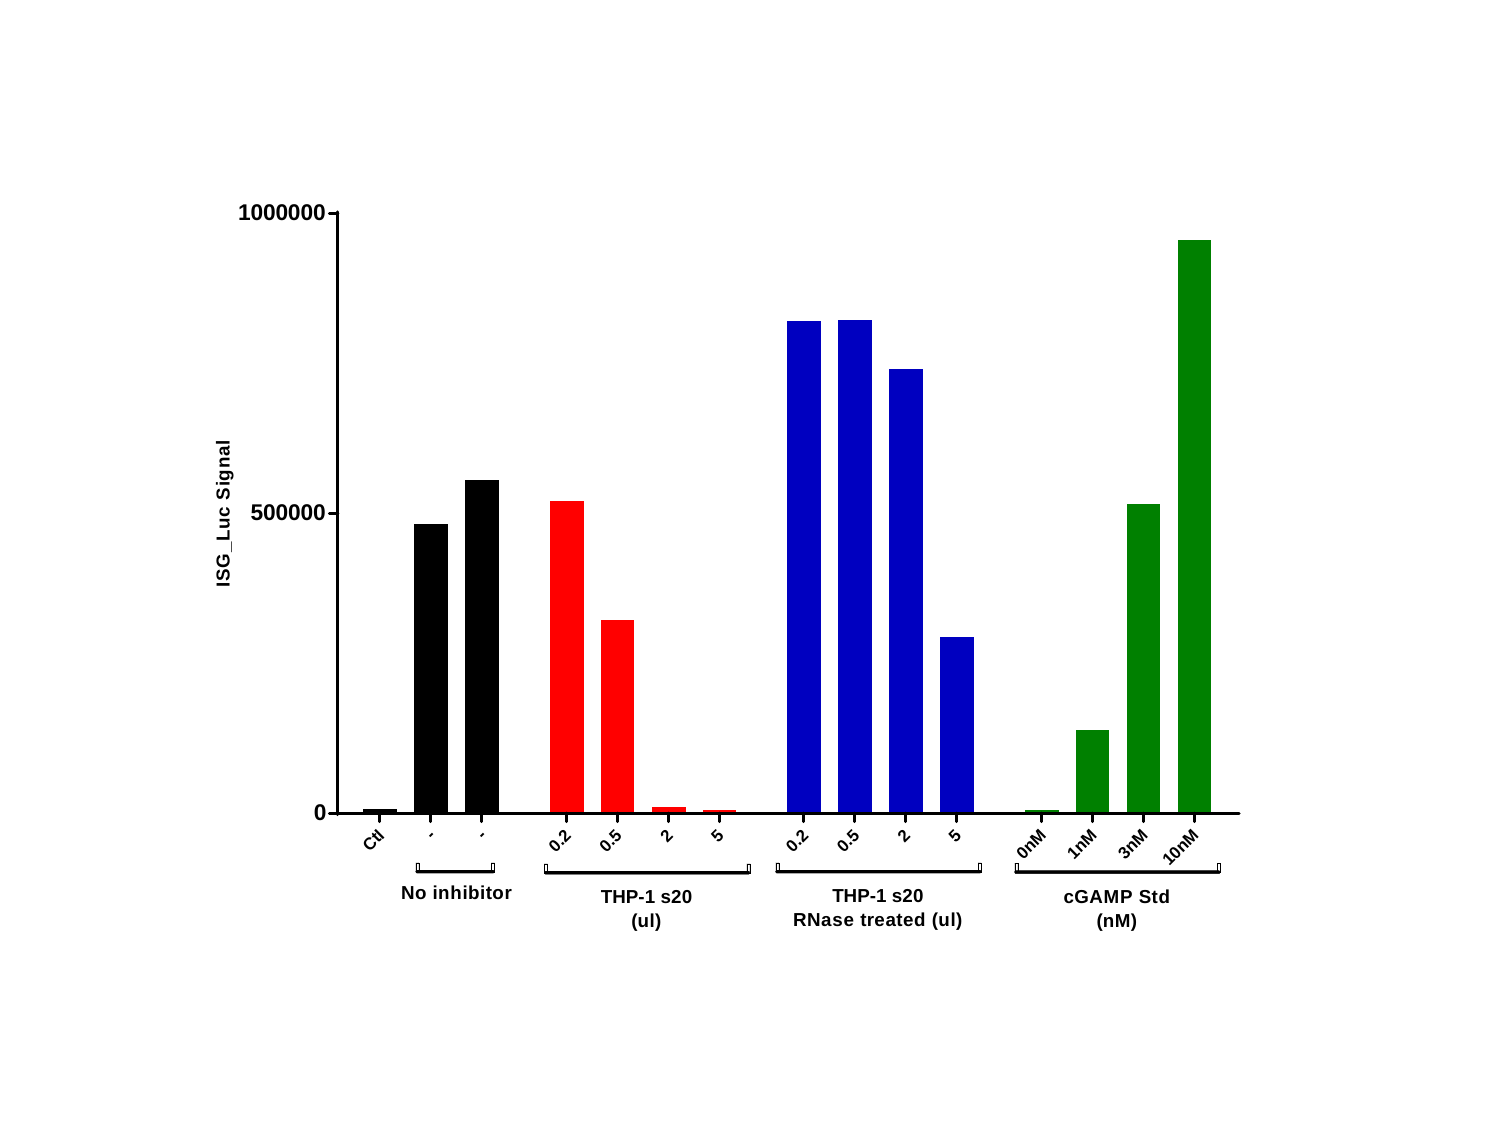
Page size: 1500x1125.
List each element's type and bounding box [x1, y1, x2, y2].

text_box [190, 171, 1253, 954]
